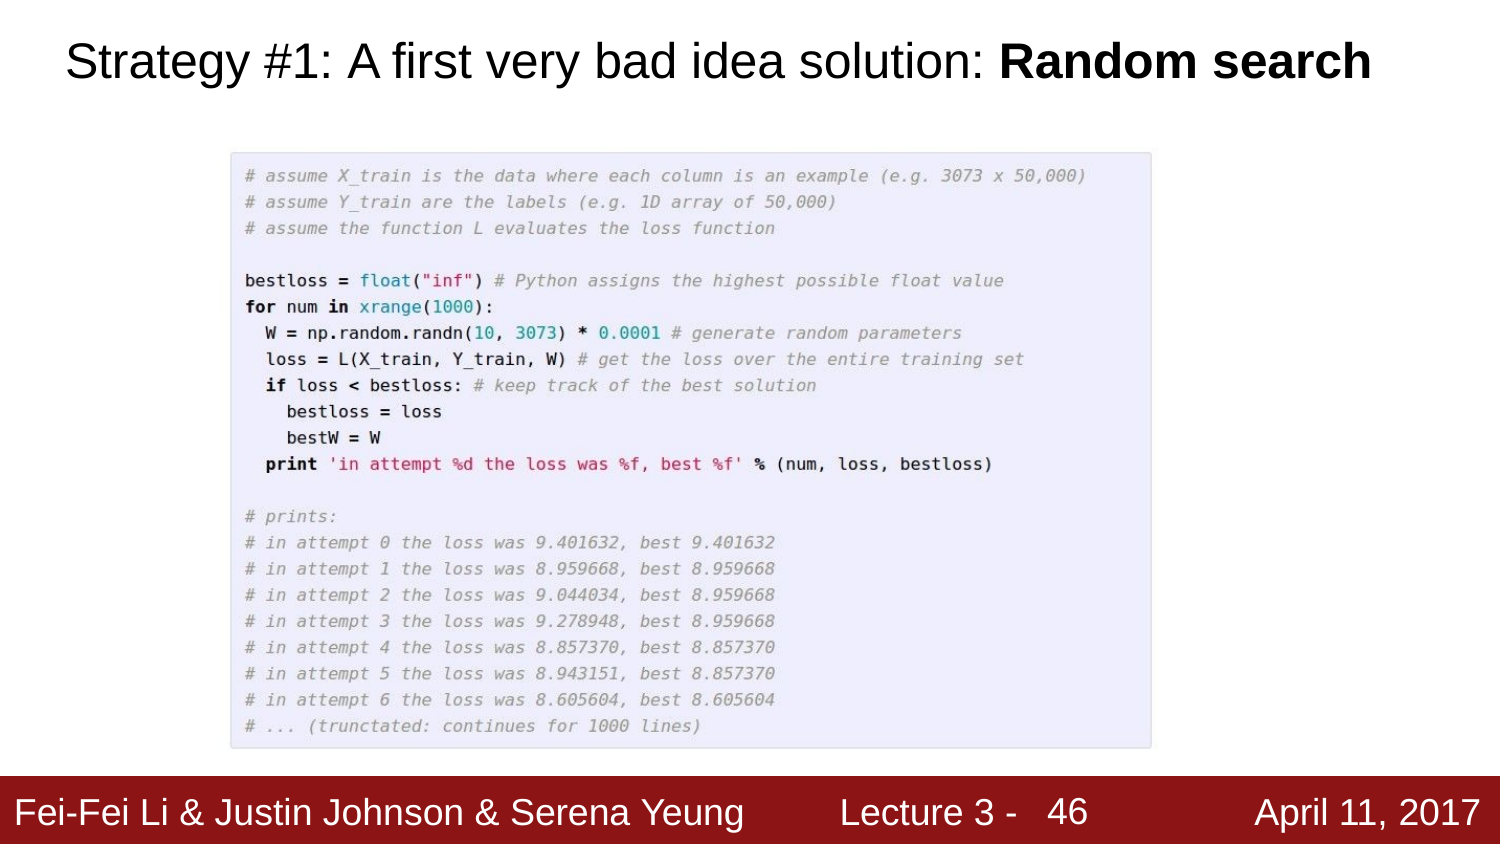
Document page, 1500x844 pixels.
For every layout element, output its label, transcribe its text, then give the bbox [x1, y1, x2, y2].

footer April 11, 2017 [1252, 789, 1488, 844]
title Strategy #1: A first very bad idea solution: Random search [62, 26, 1382, 170]
text_box Lecture 3 - [837, 789, 1021, 833]
slide_number Fei-Fei Li & Justin Johnson & Serena Yeung [11, 789, 753, 844]
slide_number 46 [1033, 788, 1093, 844]
text_box [220, 170, 1159, 757]
